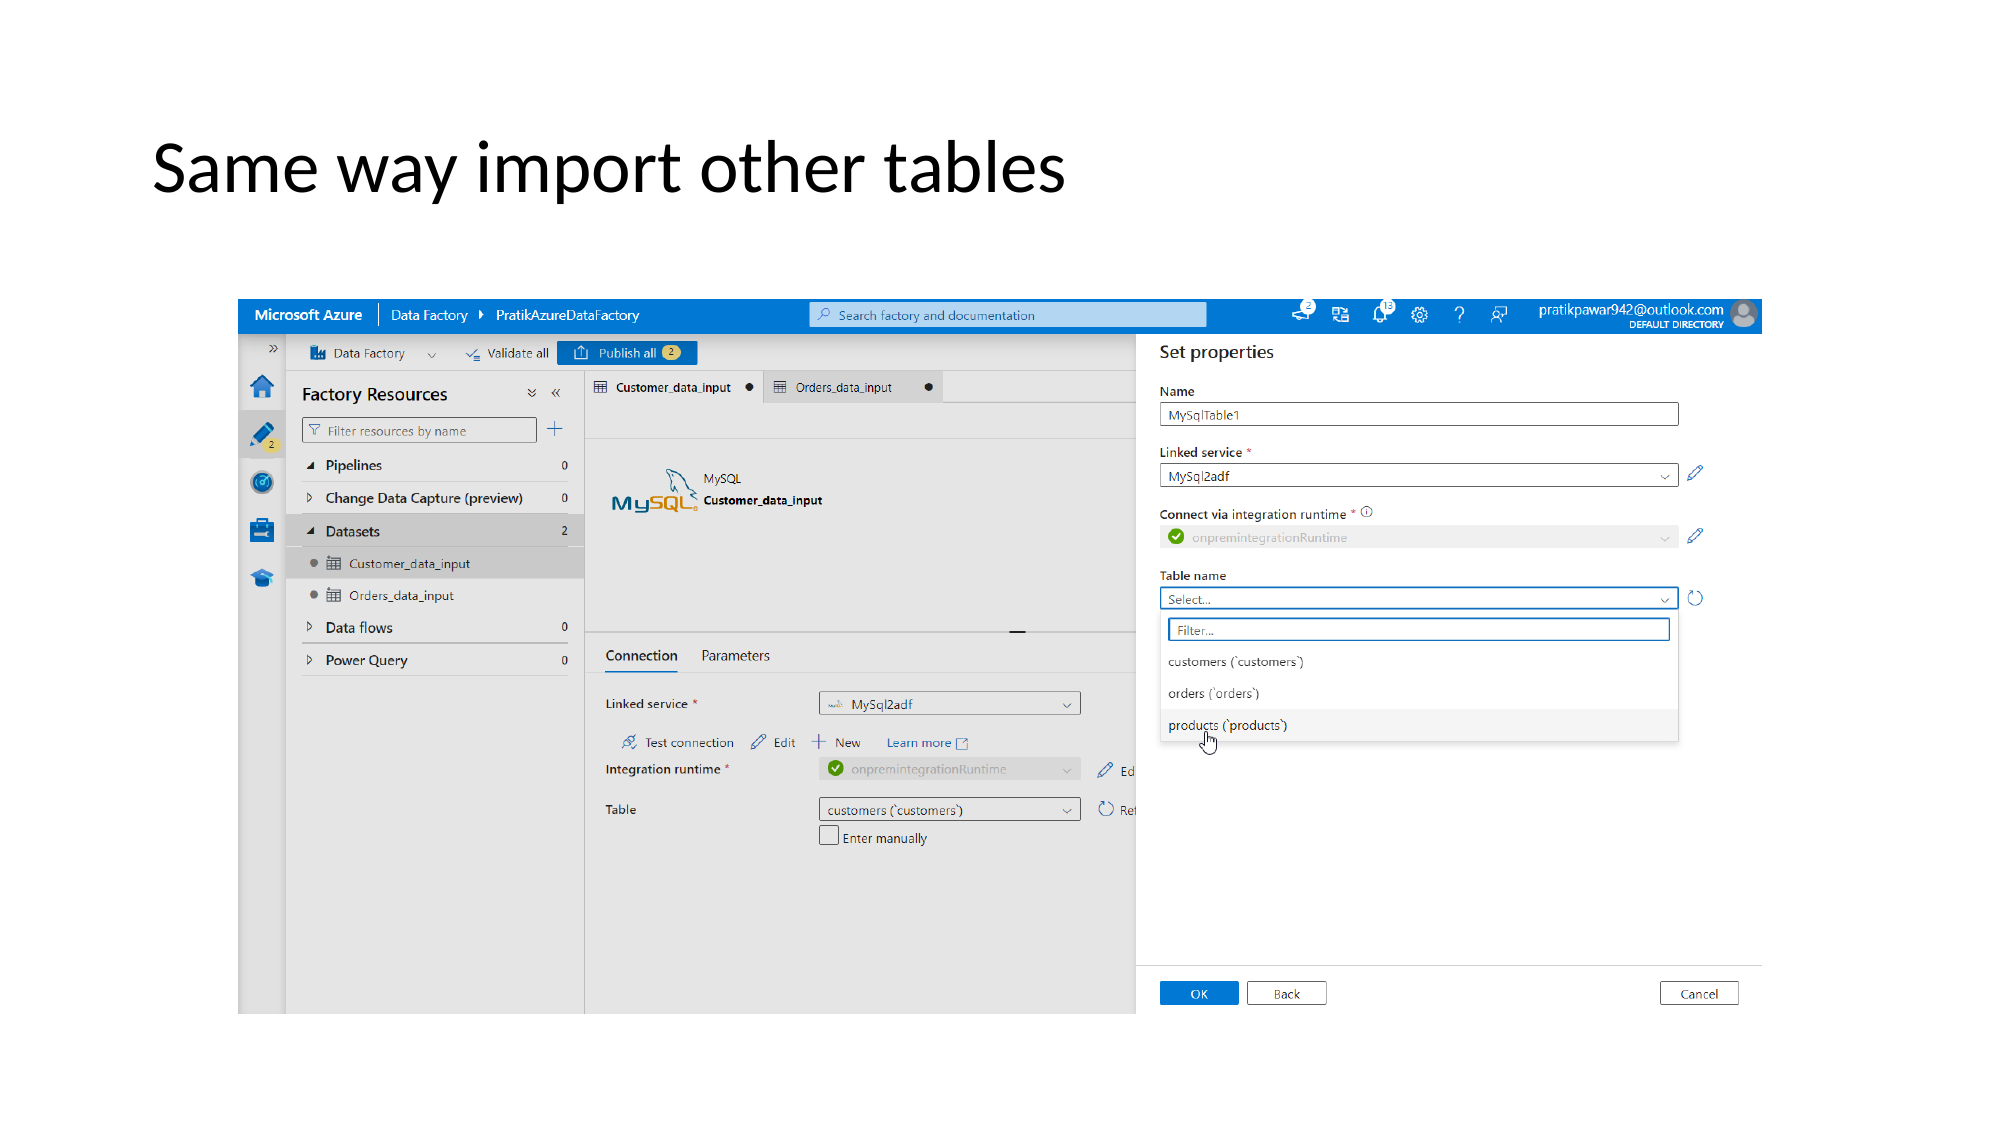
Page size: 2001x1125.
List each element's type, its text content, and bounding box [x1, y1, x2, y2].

title Same way import other tables [137, 59, 1863, 278]
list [238, 299, 1762, 1014]
